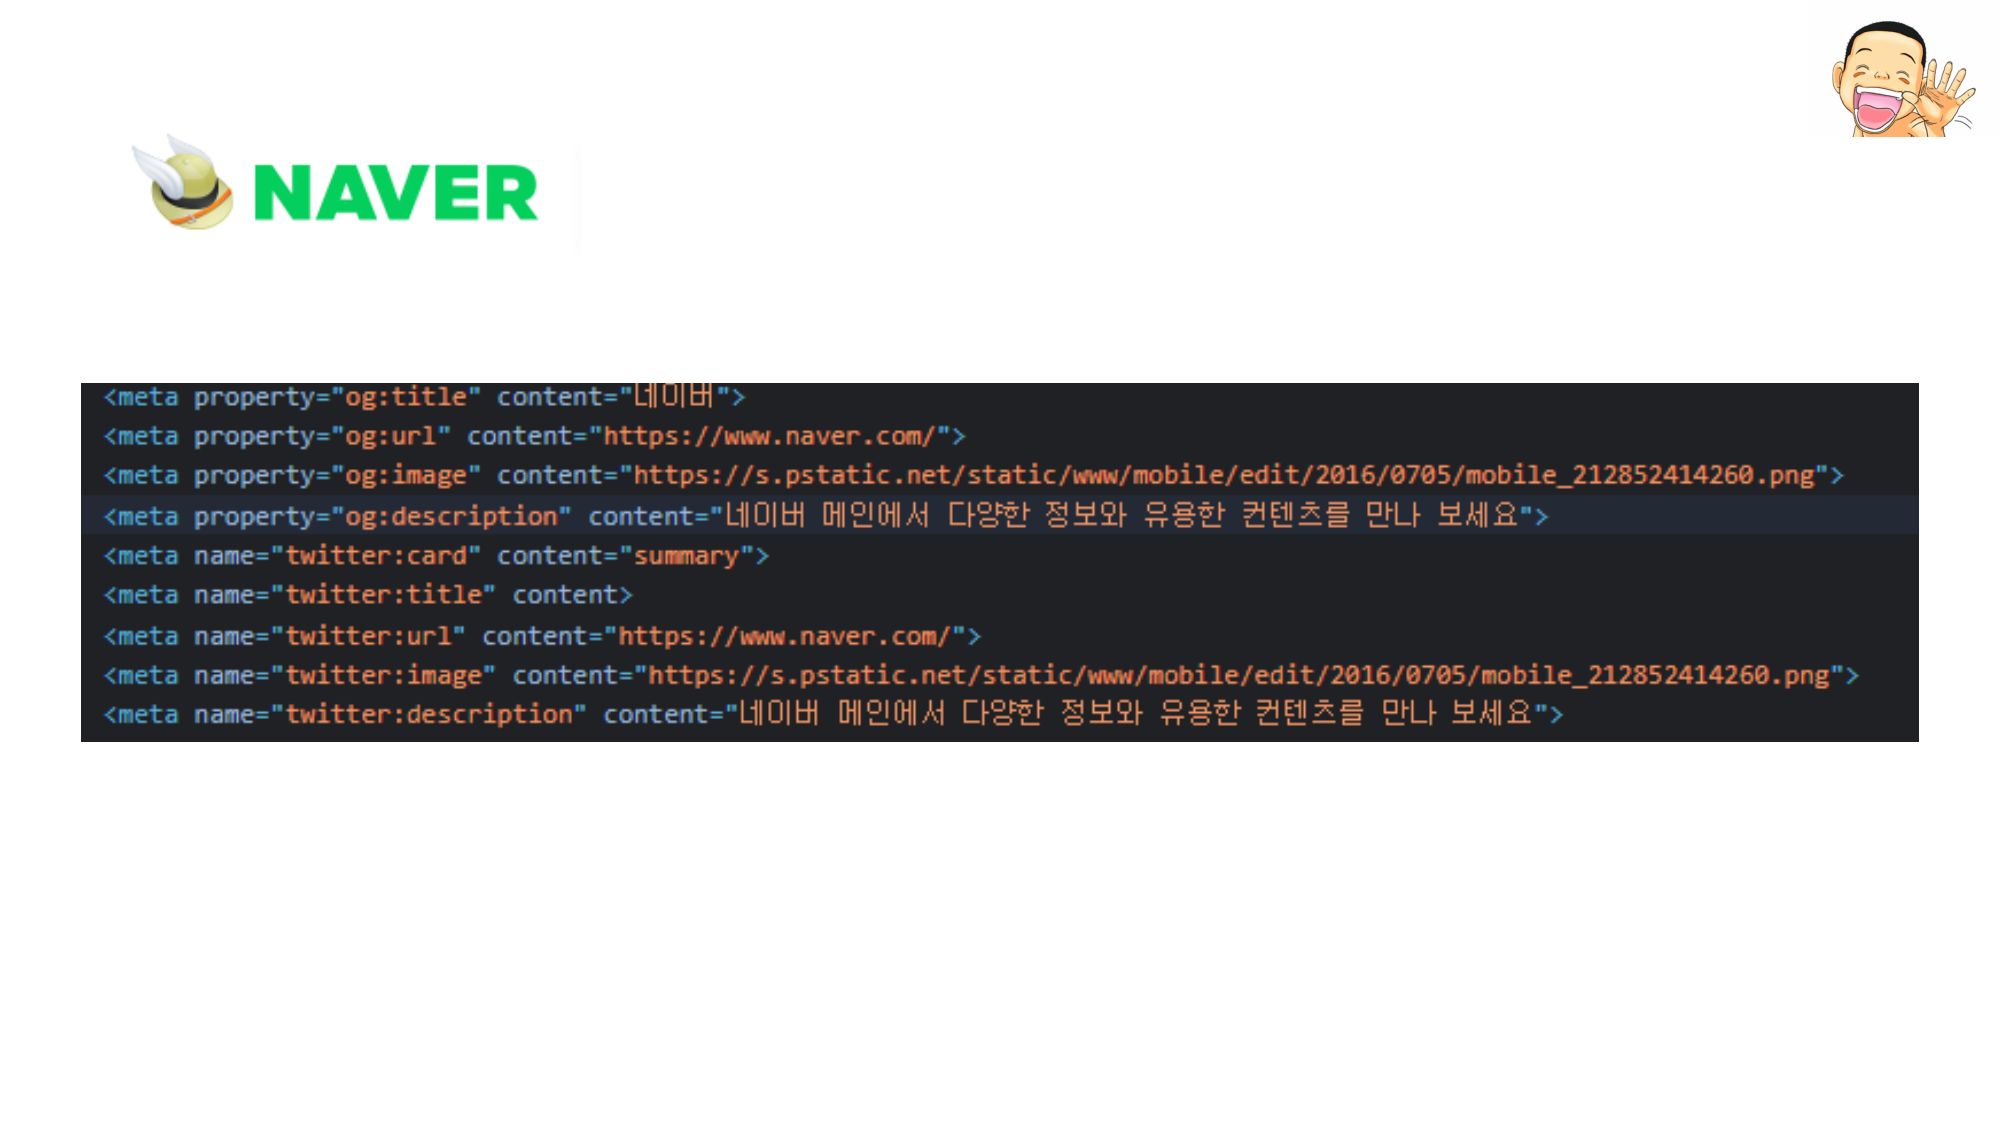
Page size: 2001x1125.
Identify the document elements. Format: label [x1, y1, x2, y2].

picture [80, 88, 581, 300]
picture [1808, 0, 2000, 137]
picture [80, 383, 1919, 742]
